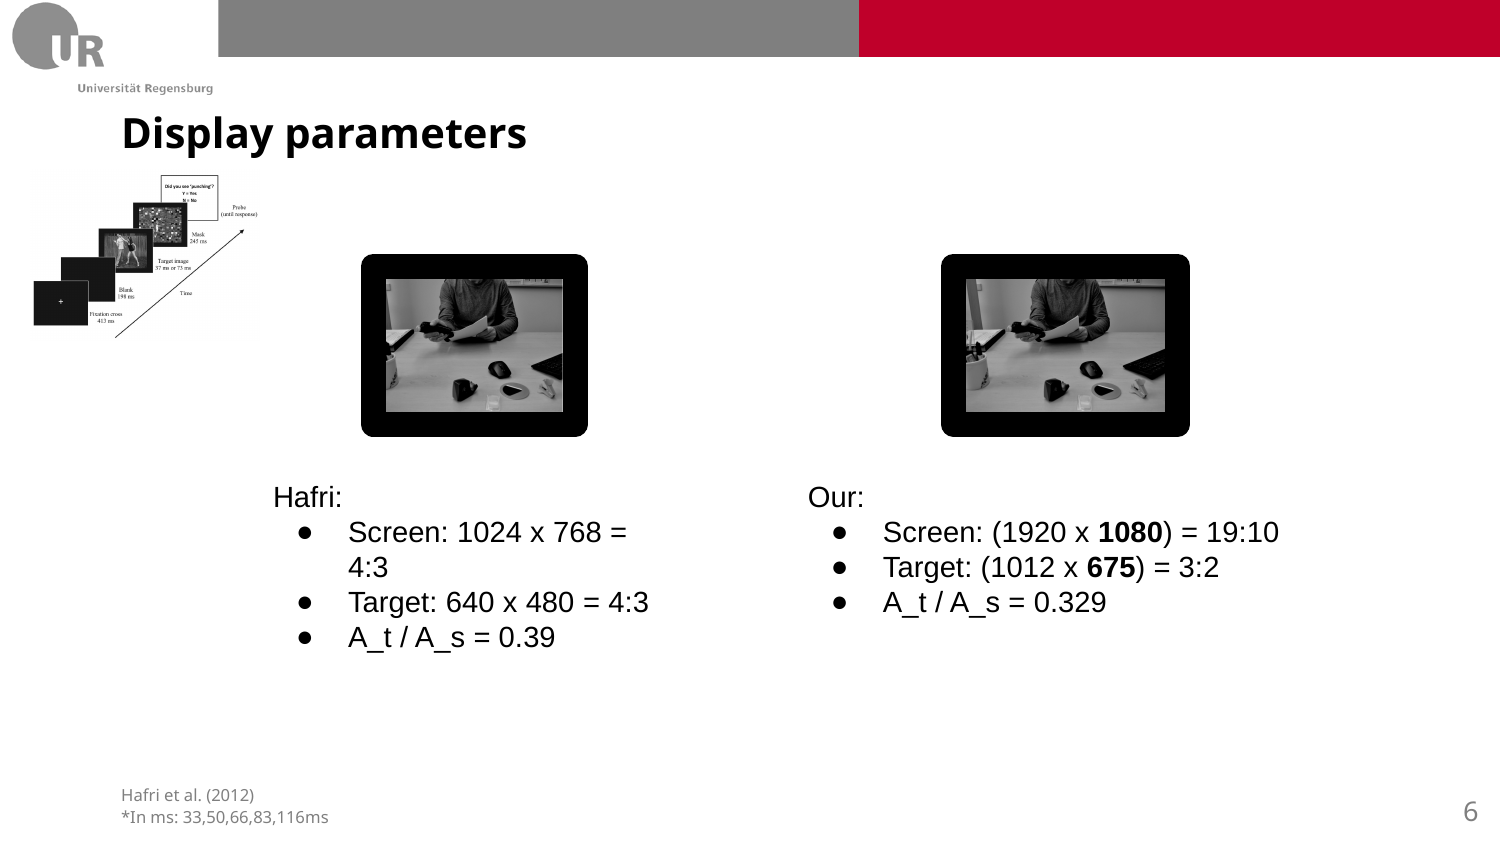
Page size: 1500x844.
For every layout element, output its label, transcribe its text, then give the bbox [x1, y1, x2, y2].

title Hafri et al. (2012) *In ms: 33,50,66,83,116ms [106, 786, 1360, 823]
picture [0, 0, 226, 108]
picture [385, 278, 563, 412]
picture [965, 278, 1166, 412]
text_box Hafri: Screen: 1024 x 768 = 4:3 Target: 640 x 480 = 4:3 A_t / A_s = 0.39 [258, 463, 691, 669]
slide_number ‹#› [1403, 779, 1494, 844]
title Display parameters [106, 99, 1404, 164]
text_box Our: Screen: (1920 x 1080) = 19:10 Target: (1012 x 675) = 3:2 A_t / A_s = 0.329 [792, 463, 1338, 634]
picture [29, 168, 260, 341]
